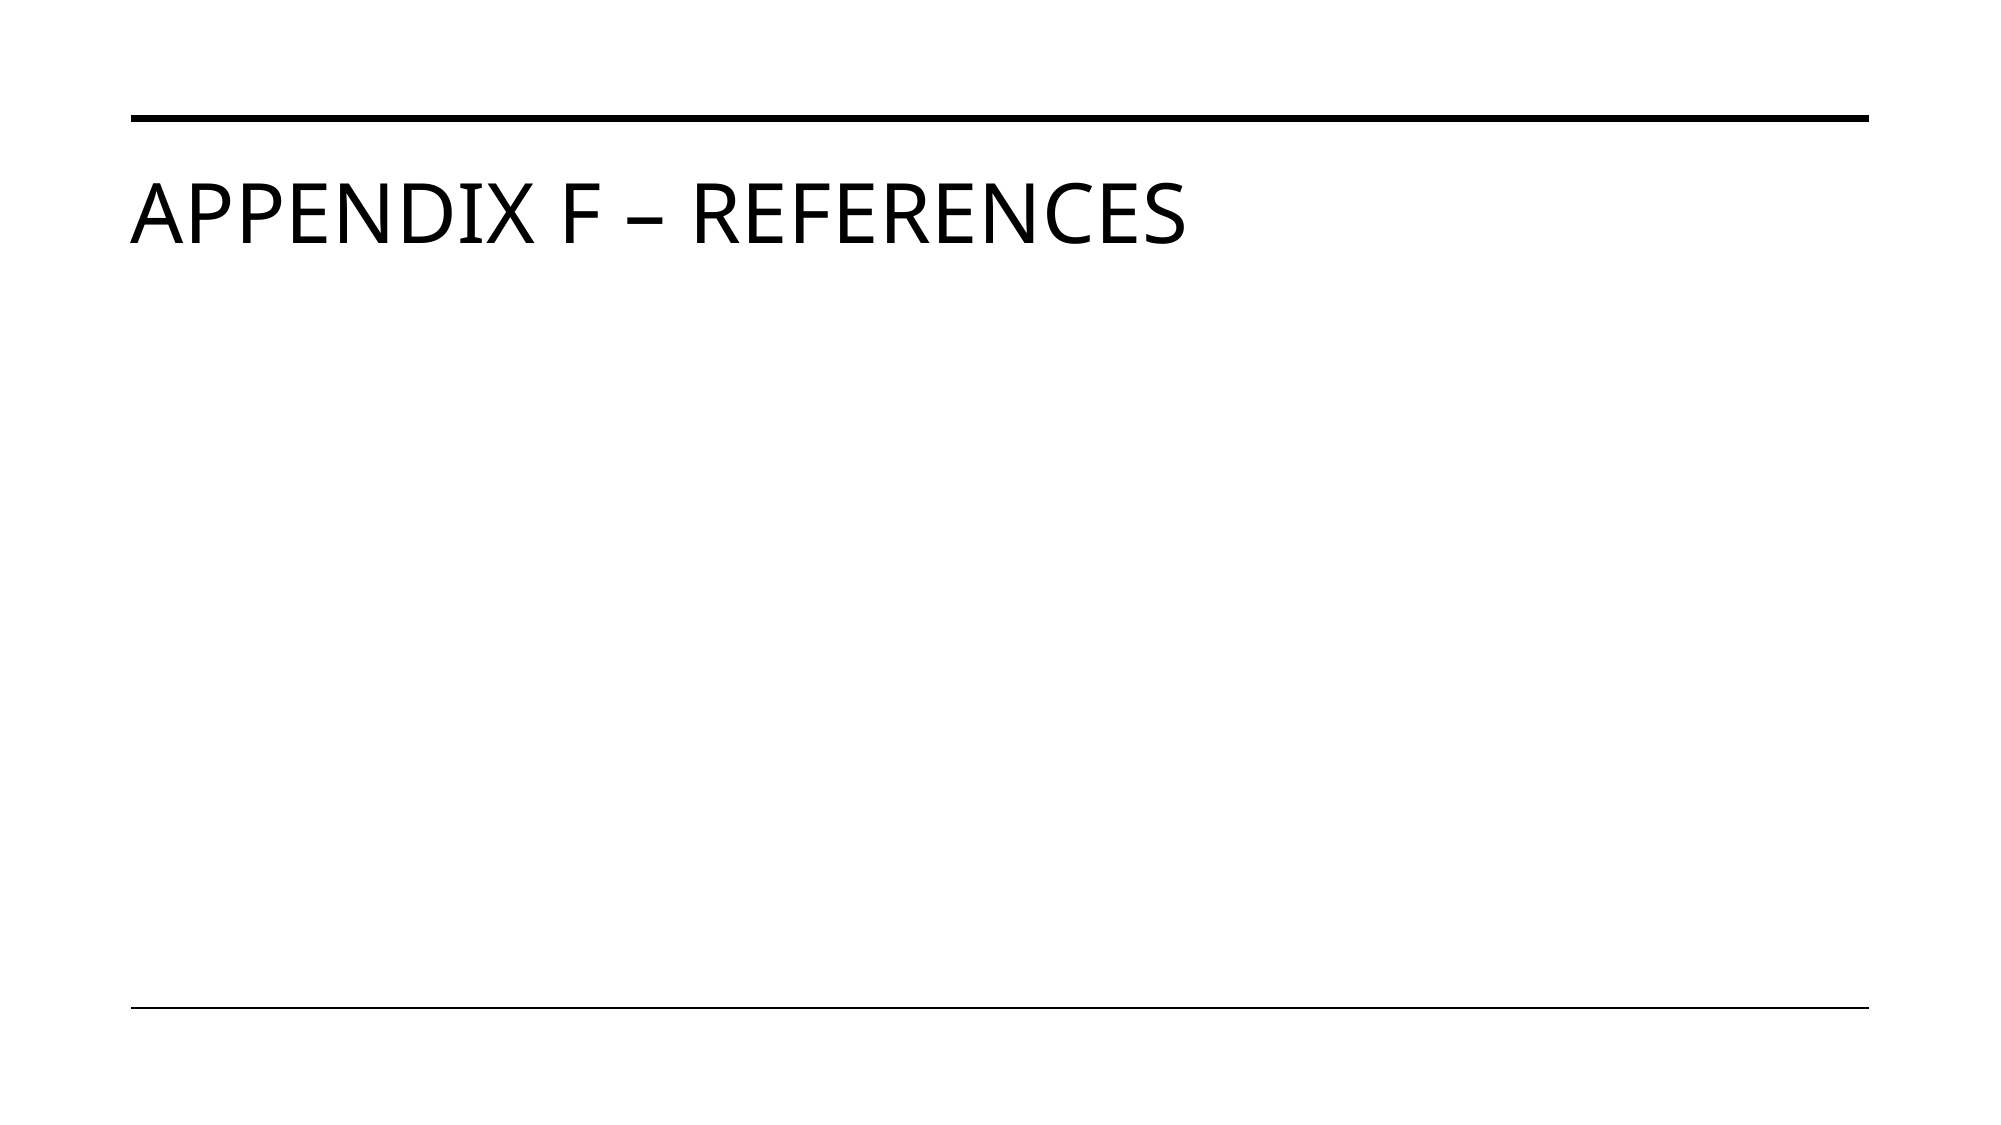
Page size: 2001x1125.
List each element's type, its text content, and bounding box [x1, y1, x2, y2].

title Appendix F – References [115, 152, 1869, 284]
